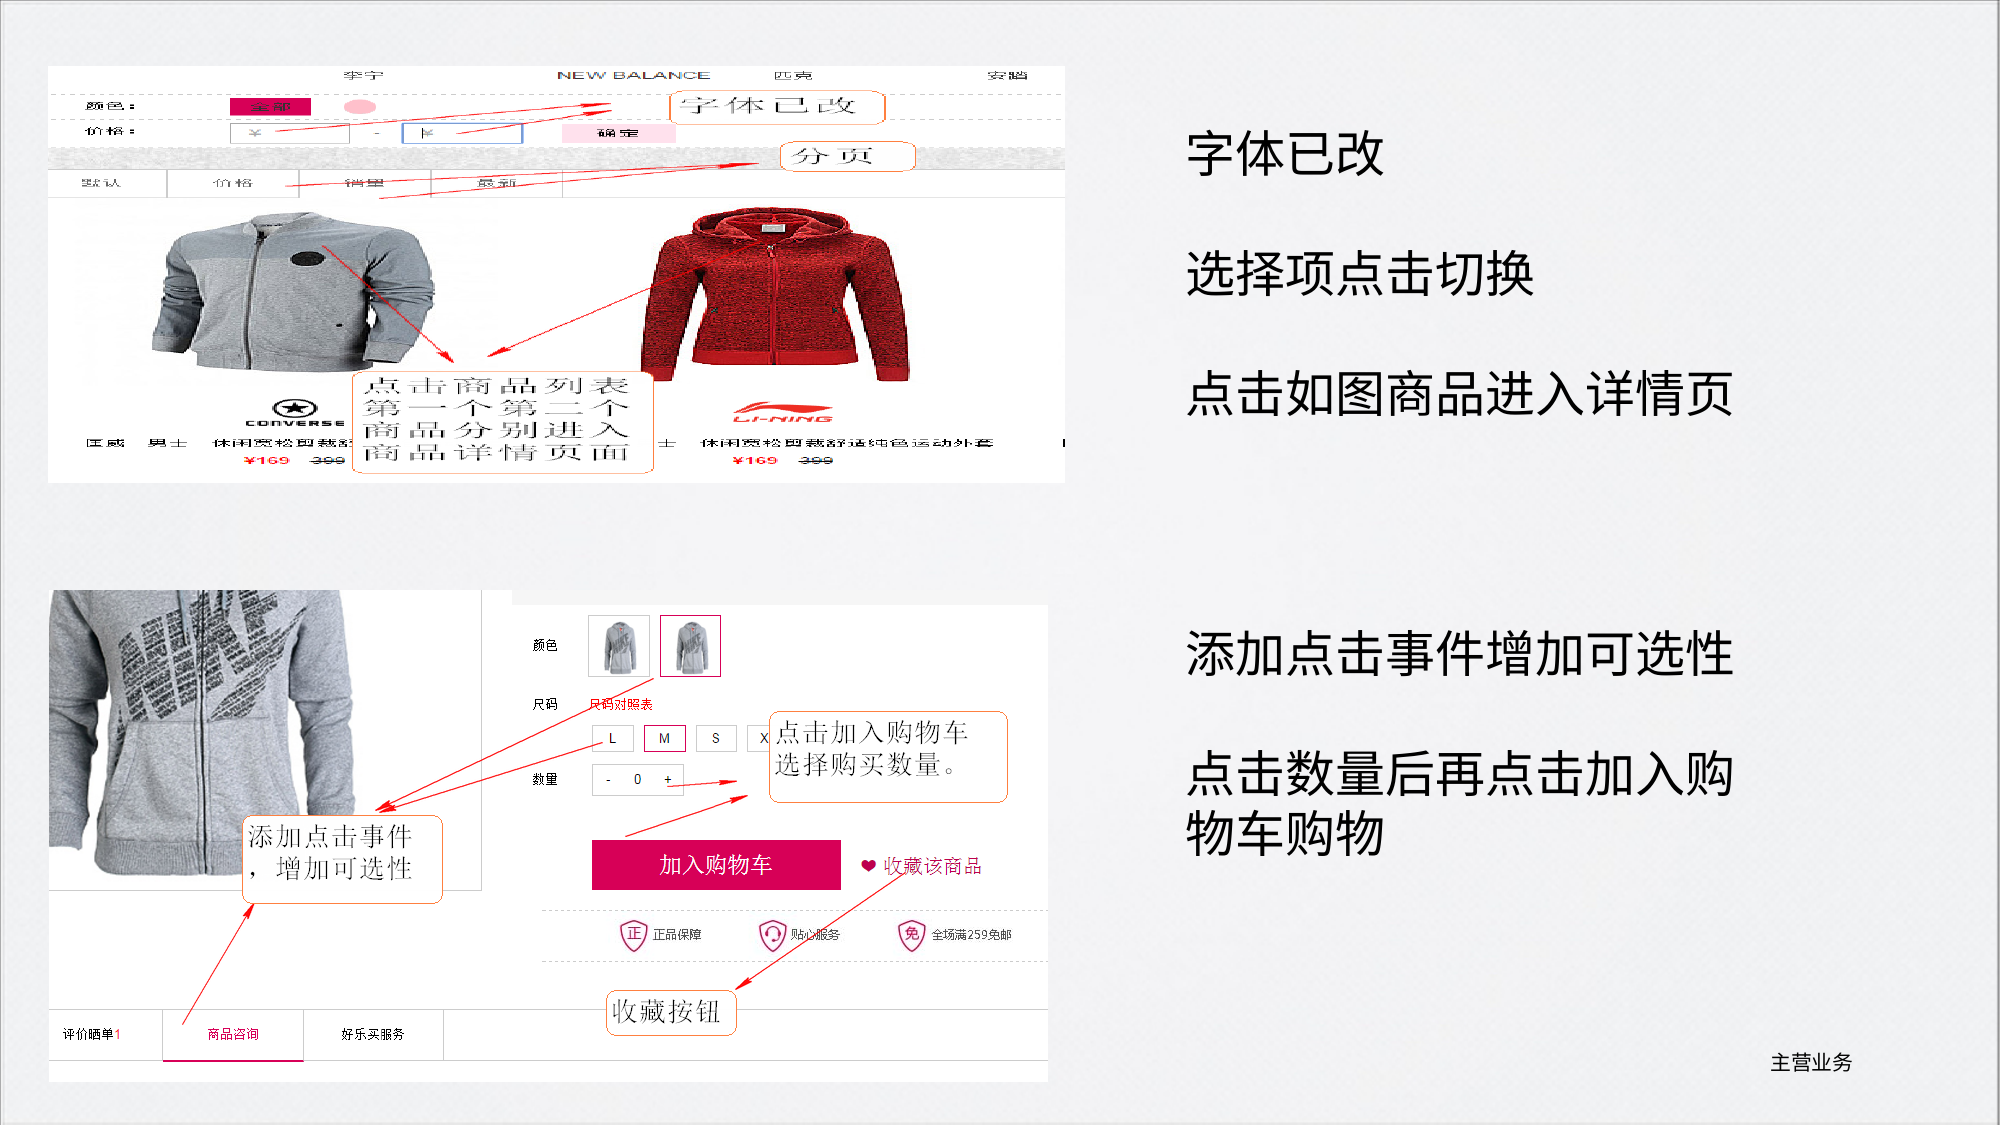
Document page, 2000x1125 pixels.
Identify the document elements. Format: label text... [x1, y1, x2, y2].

text_box 字体已改 选择项点击切换 点击如图商品进入详情页 [1171, 115, 1827, 431]
text_box 添加点击事件增加可选性 点击数量后再点击加入购物车购物 [1171, 615, 1786, 871]
picture [0, 0, 2000, 1125]
text_box 主营业务 [1728, 1041, 1896, 1083]
